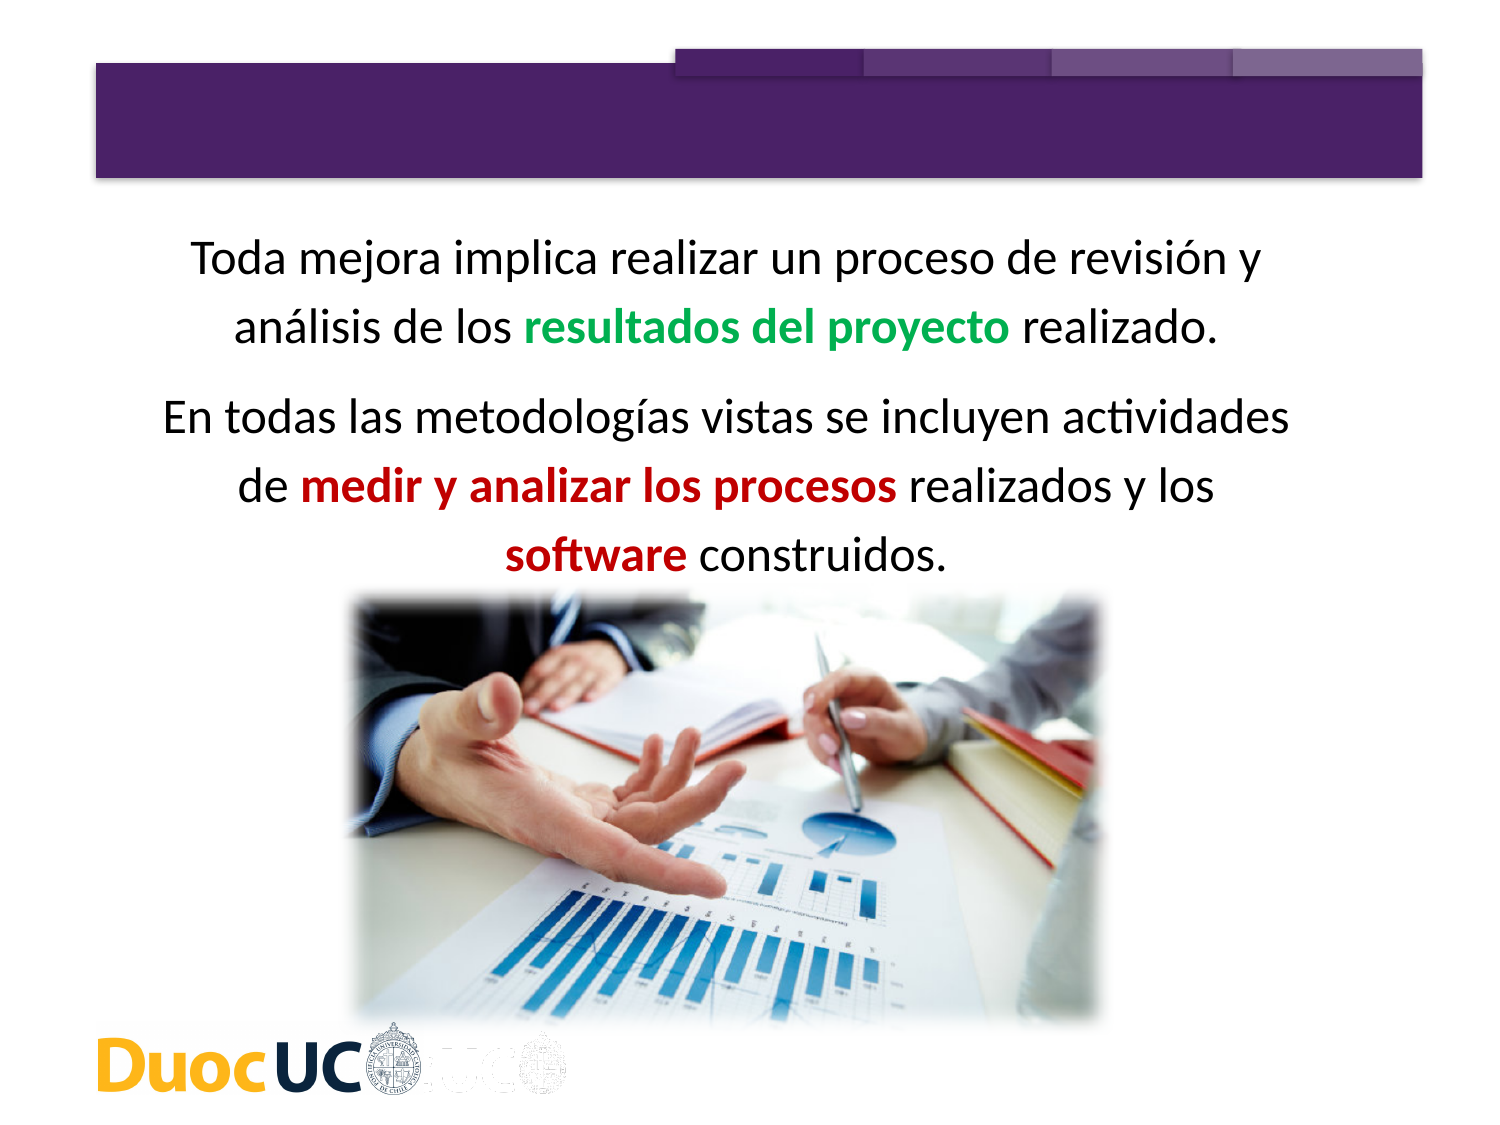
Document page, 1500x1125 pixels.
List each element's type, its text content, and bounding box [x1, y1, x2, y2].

picture [96, 583, 1115, 1095]
text_box Toda mejora implica realizar un proceso de revisión y análisis de los resultados del proyecto realizado. En todas las metodologías vistas se incluyen actividades de medir y analizar los procesos realizados y los software construidos. [135, 208, 1317, 679]
